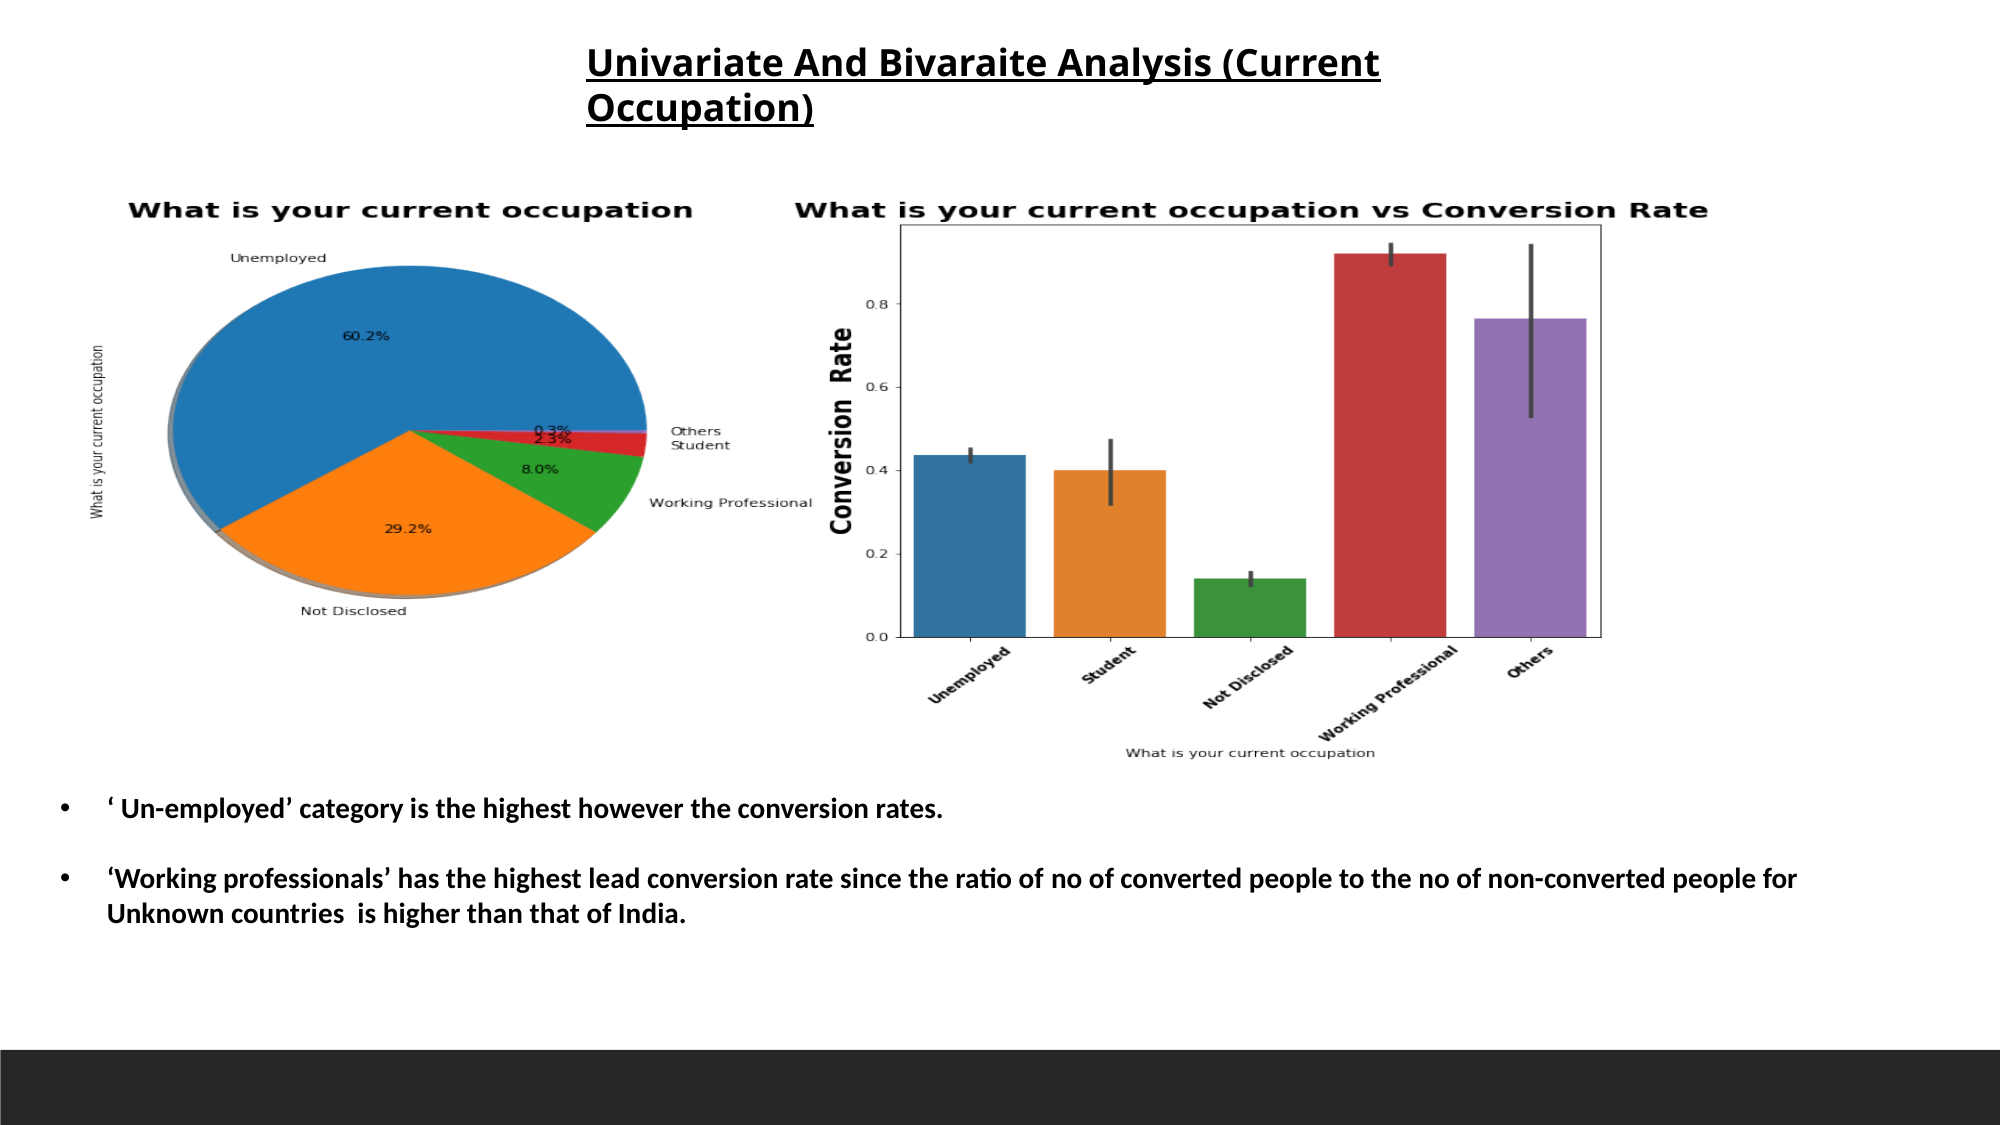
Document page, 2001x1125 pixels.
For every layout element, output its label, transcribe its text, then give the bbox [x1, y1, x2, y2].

text_box ‘ Un-employed’ category is the highest however the conversion rates. ‘Working professionals’ has the highest lead conversion rate since the ratio of no of converted people to the no of non-converted people for Unknown countries is higher than that of India. [45, 782, 1903, 938]
picture [81, 194, 1719, 767]
text_box Univariate And Bivaraite Analysis (Current Occupation) [571, 31, 1571, 137]
